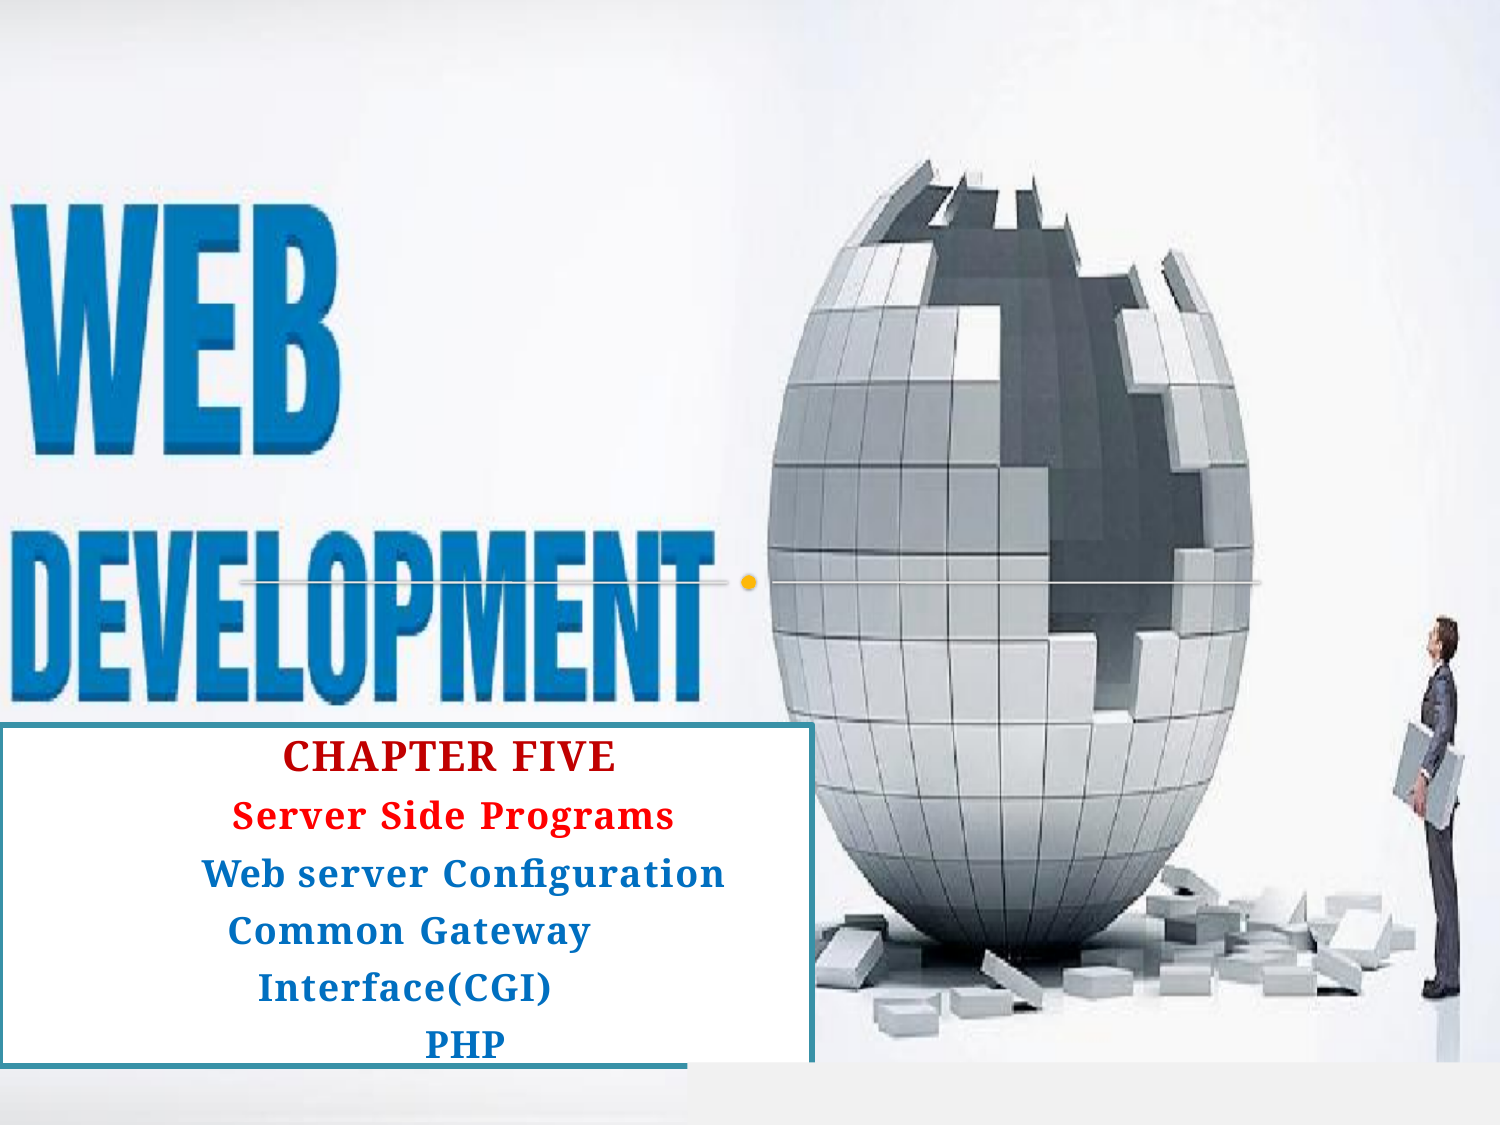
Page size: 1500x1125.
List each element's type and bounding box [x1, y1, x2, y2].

text_box [0, 0, 1500, 1125]
